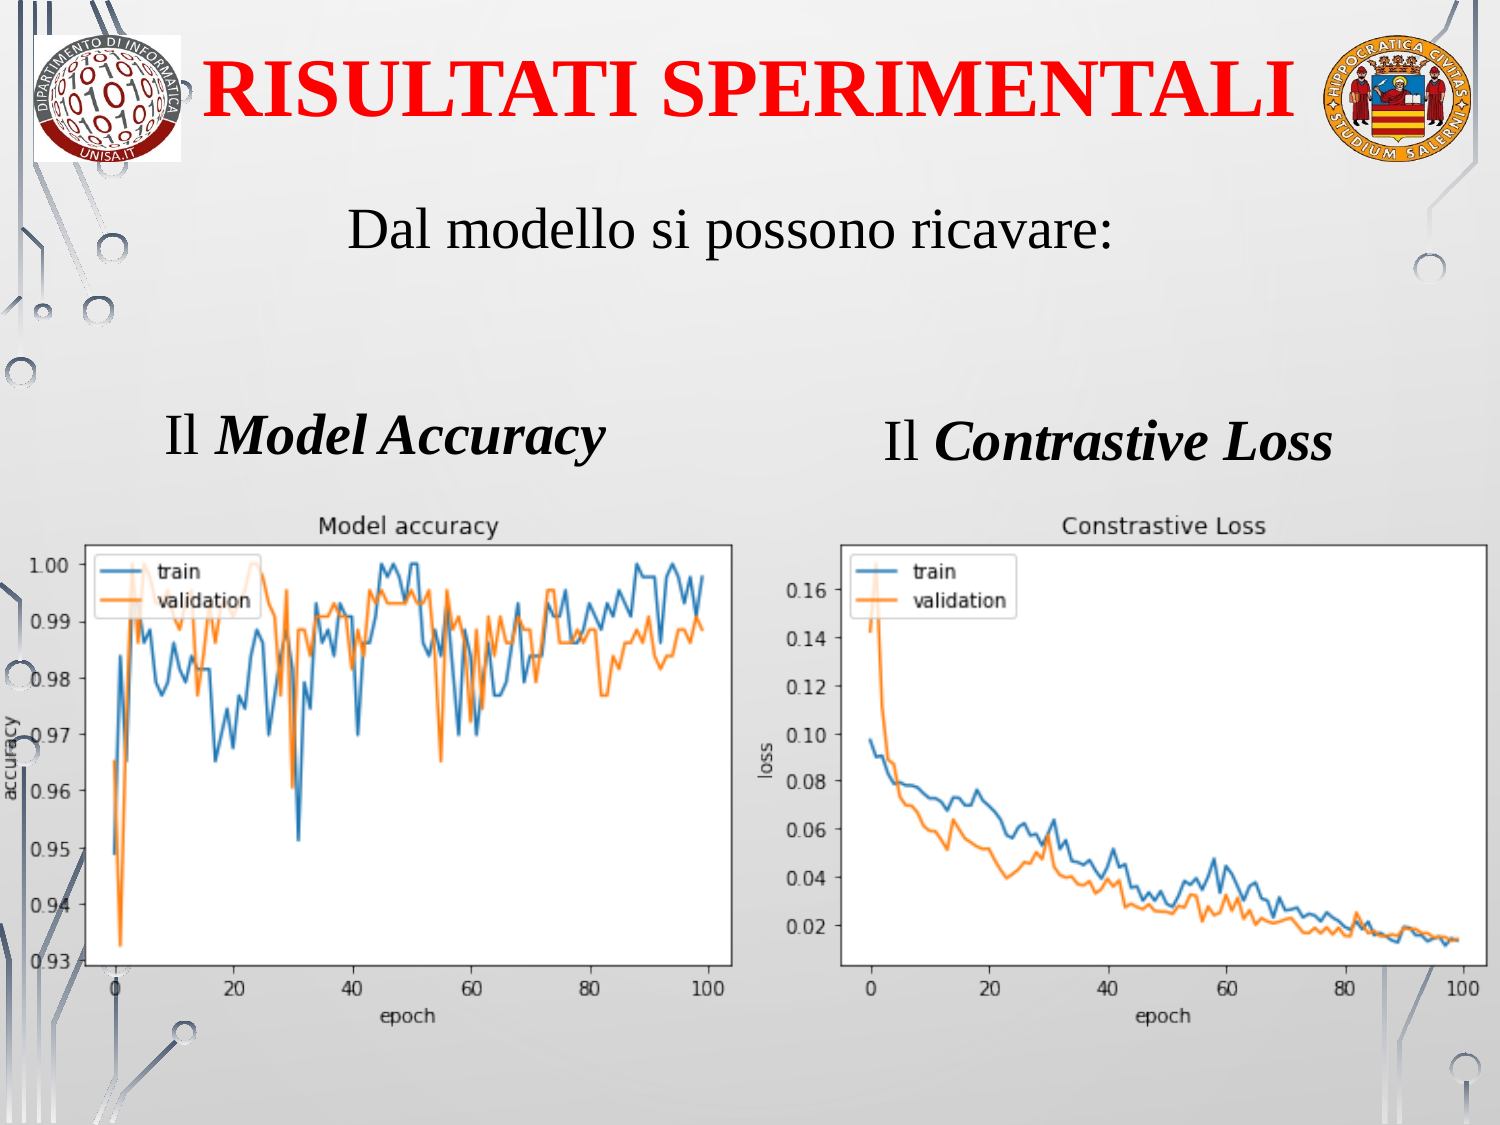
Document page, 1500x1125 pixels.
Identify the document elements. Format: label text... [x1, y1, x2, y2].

text_box RISULTATI SPERIMENTALI [187, 25, 1313, 141]
picture [1323, 35, 1471, 162]
text_box Il Contrastive Loss [869, 394, 1375, 480]
picture [33, 35, 181, 162]
picture [0, 501, 1500, 1039]
text_box Dal modello si possono ricavare: [332, 183, 1135, 268]
text_box Il Model Accuracy [149, 388, 642, 474]
